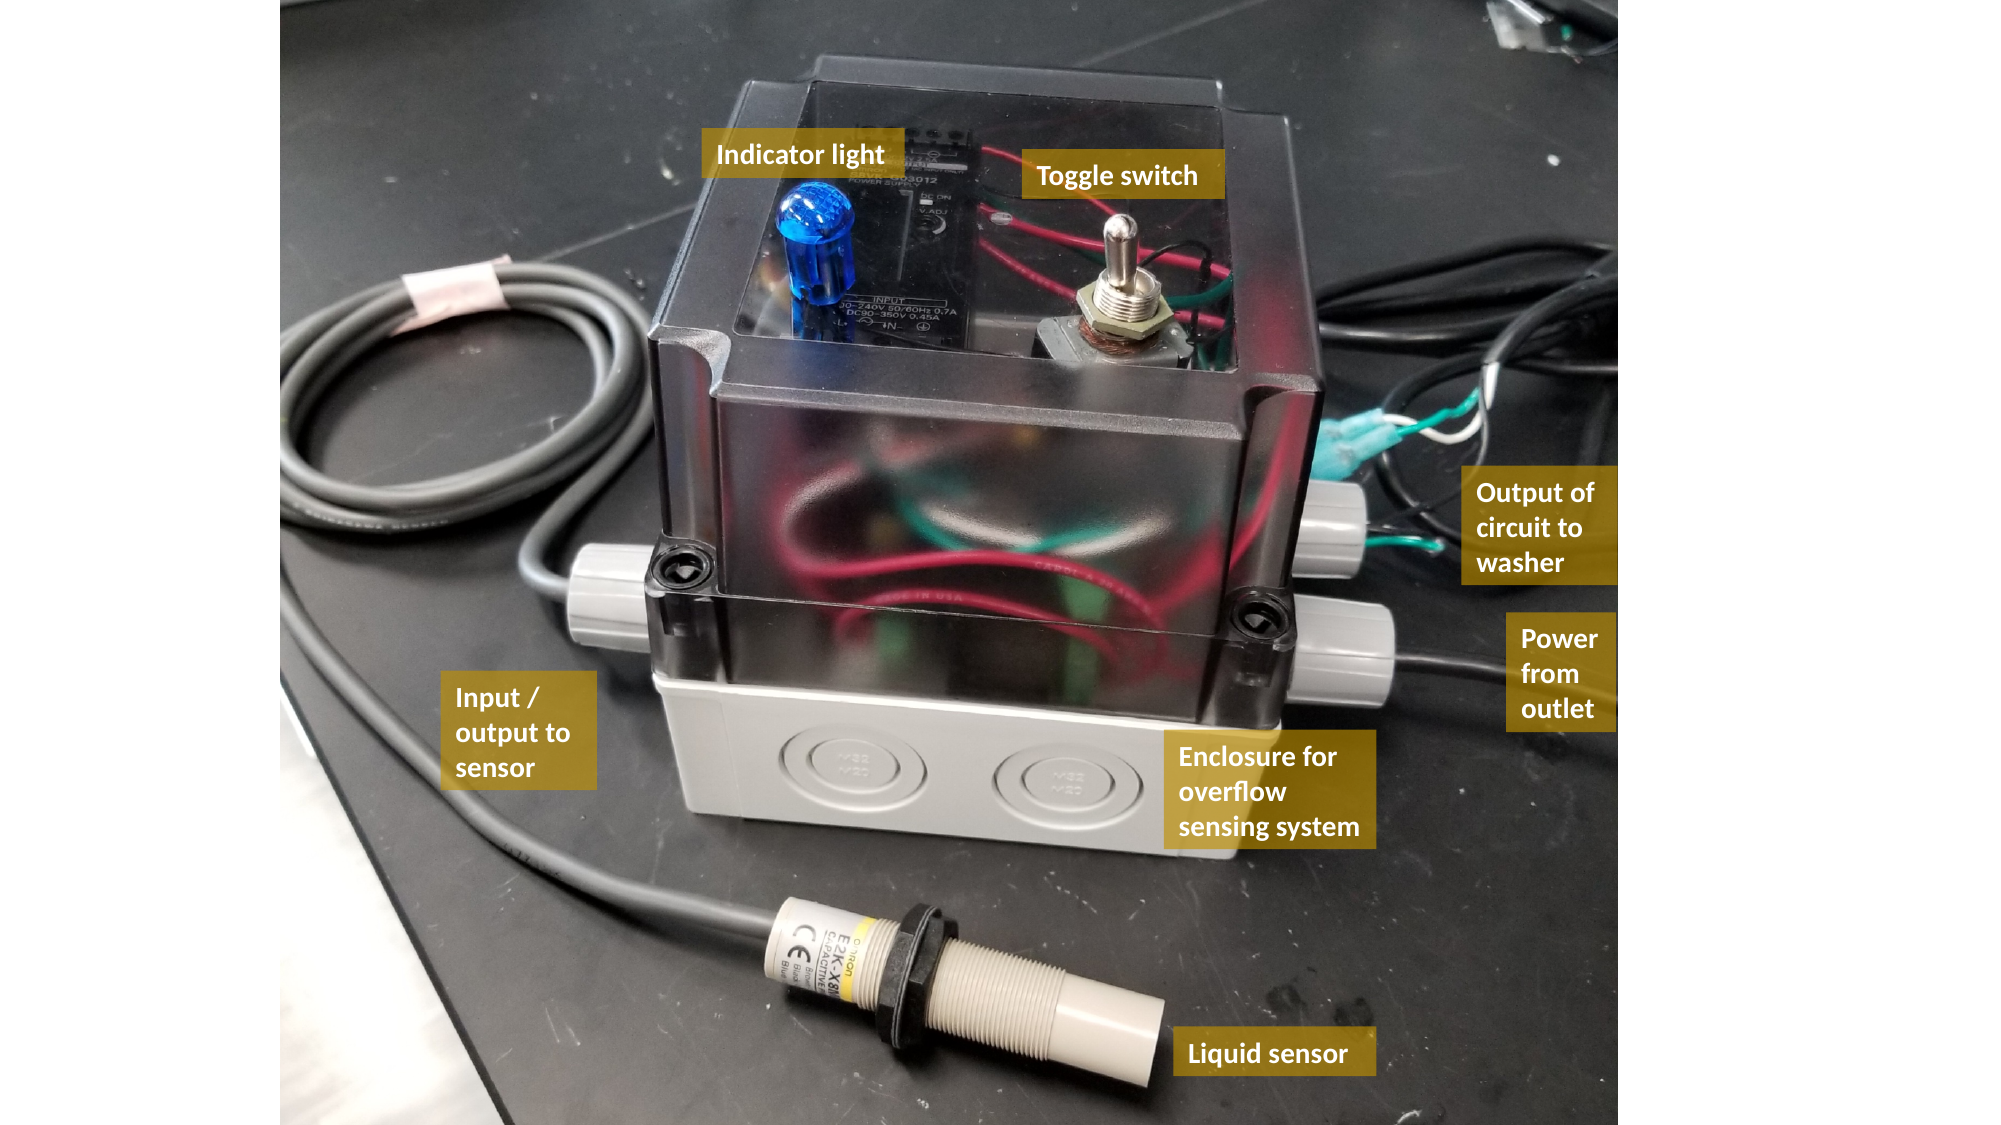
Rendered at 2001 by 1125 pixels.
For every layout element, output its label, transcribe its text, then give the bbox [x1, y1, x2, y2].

picture [281, 0, 1618, 1125]
text_box Power from outlet [1512, 612, 1617, 733]
text_box Output of circuit to washer [1512, 465, 1618, 586]
